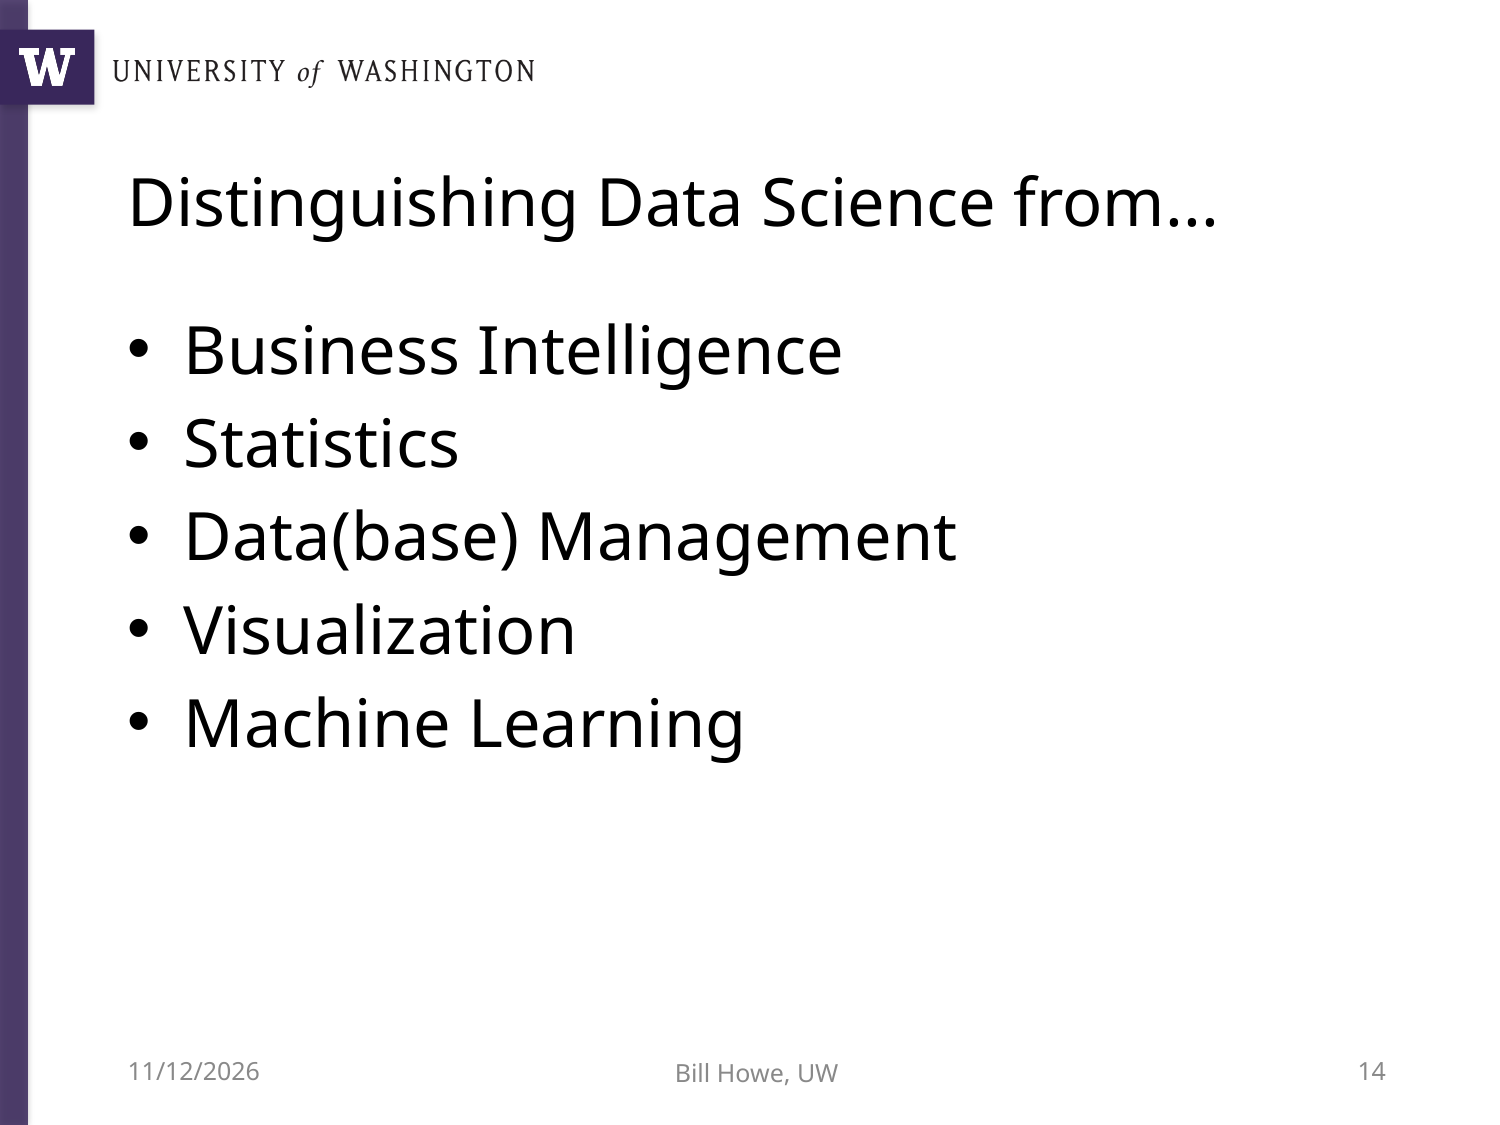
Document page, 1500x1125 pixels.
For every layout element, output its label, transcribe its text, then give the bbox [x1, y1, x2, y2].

footer Bill Howe, UW [519, 1042, 995, 1103]
picture [112, 59, 534, 88]
slide_number 14 [1051, 1042, 1402, 1103]
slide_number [112, 1042, 463, 1103]
picture [19, 48, 75, 86]
list Business Intelligence Statistics Data(base) Management Visualization Machine Learning [112, 299, 1401, 1005]
title Distinguishing Data Science from... [112, 125, 1401, 275]
